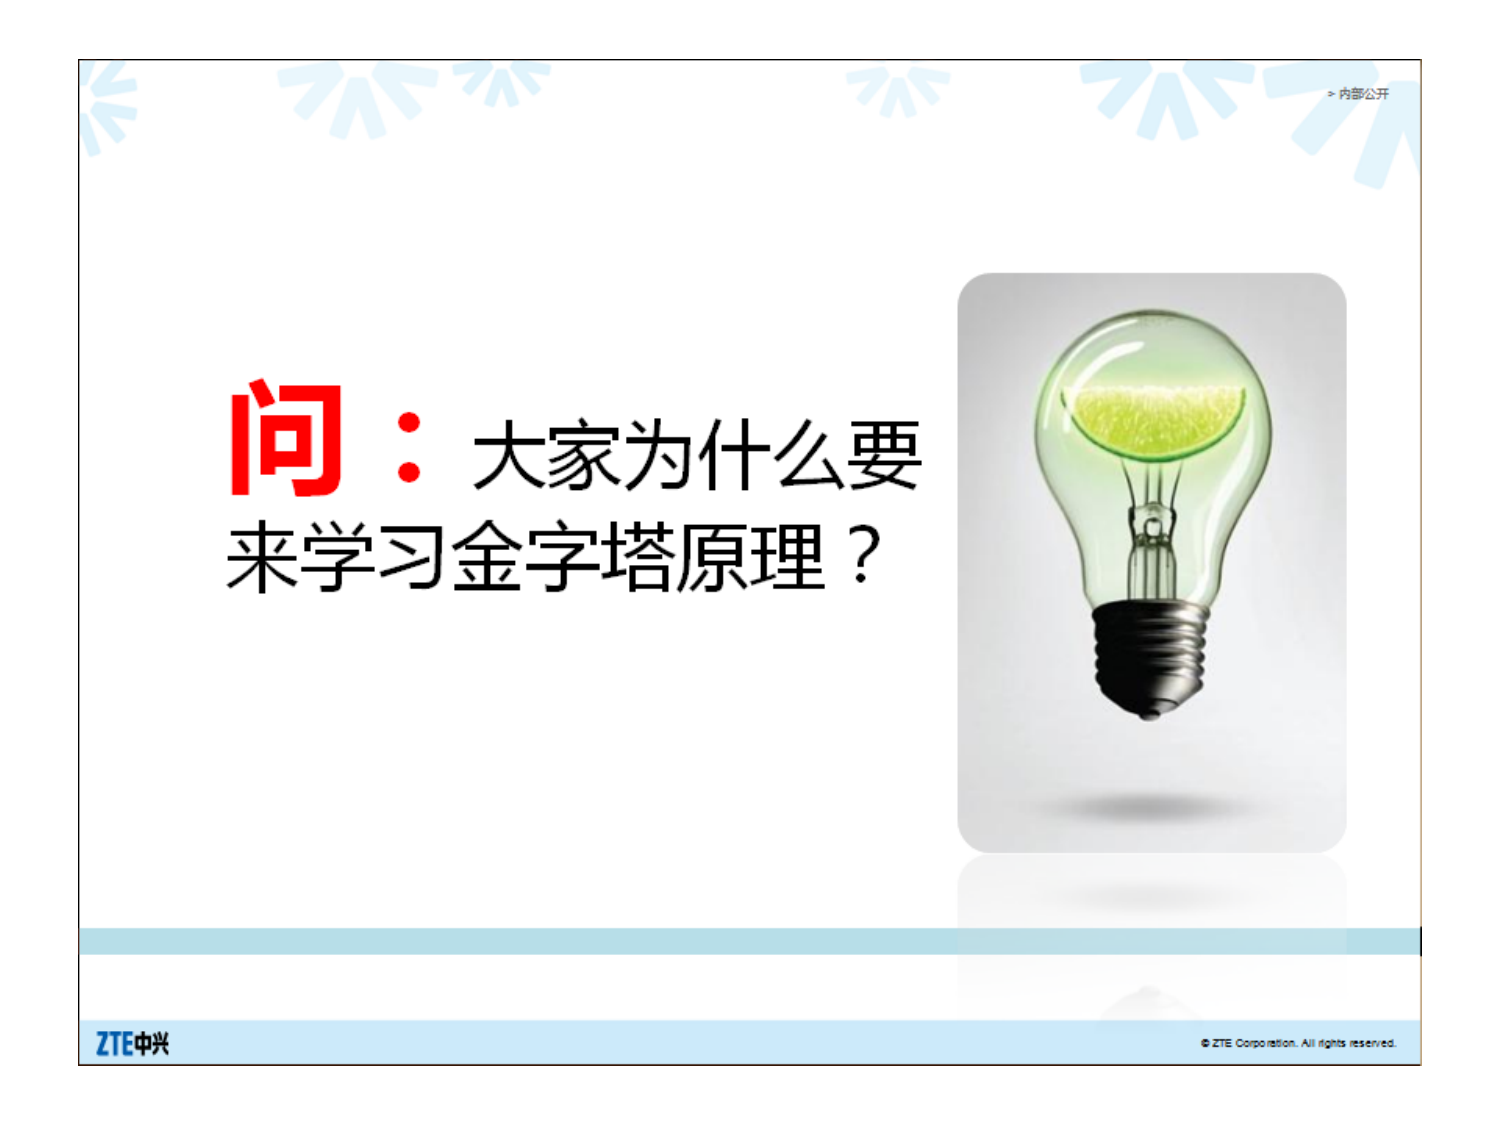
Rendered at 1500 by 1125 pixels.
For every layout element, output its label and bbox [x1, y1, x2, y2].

picture [77, 59, 1423, 1066]
